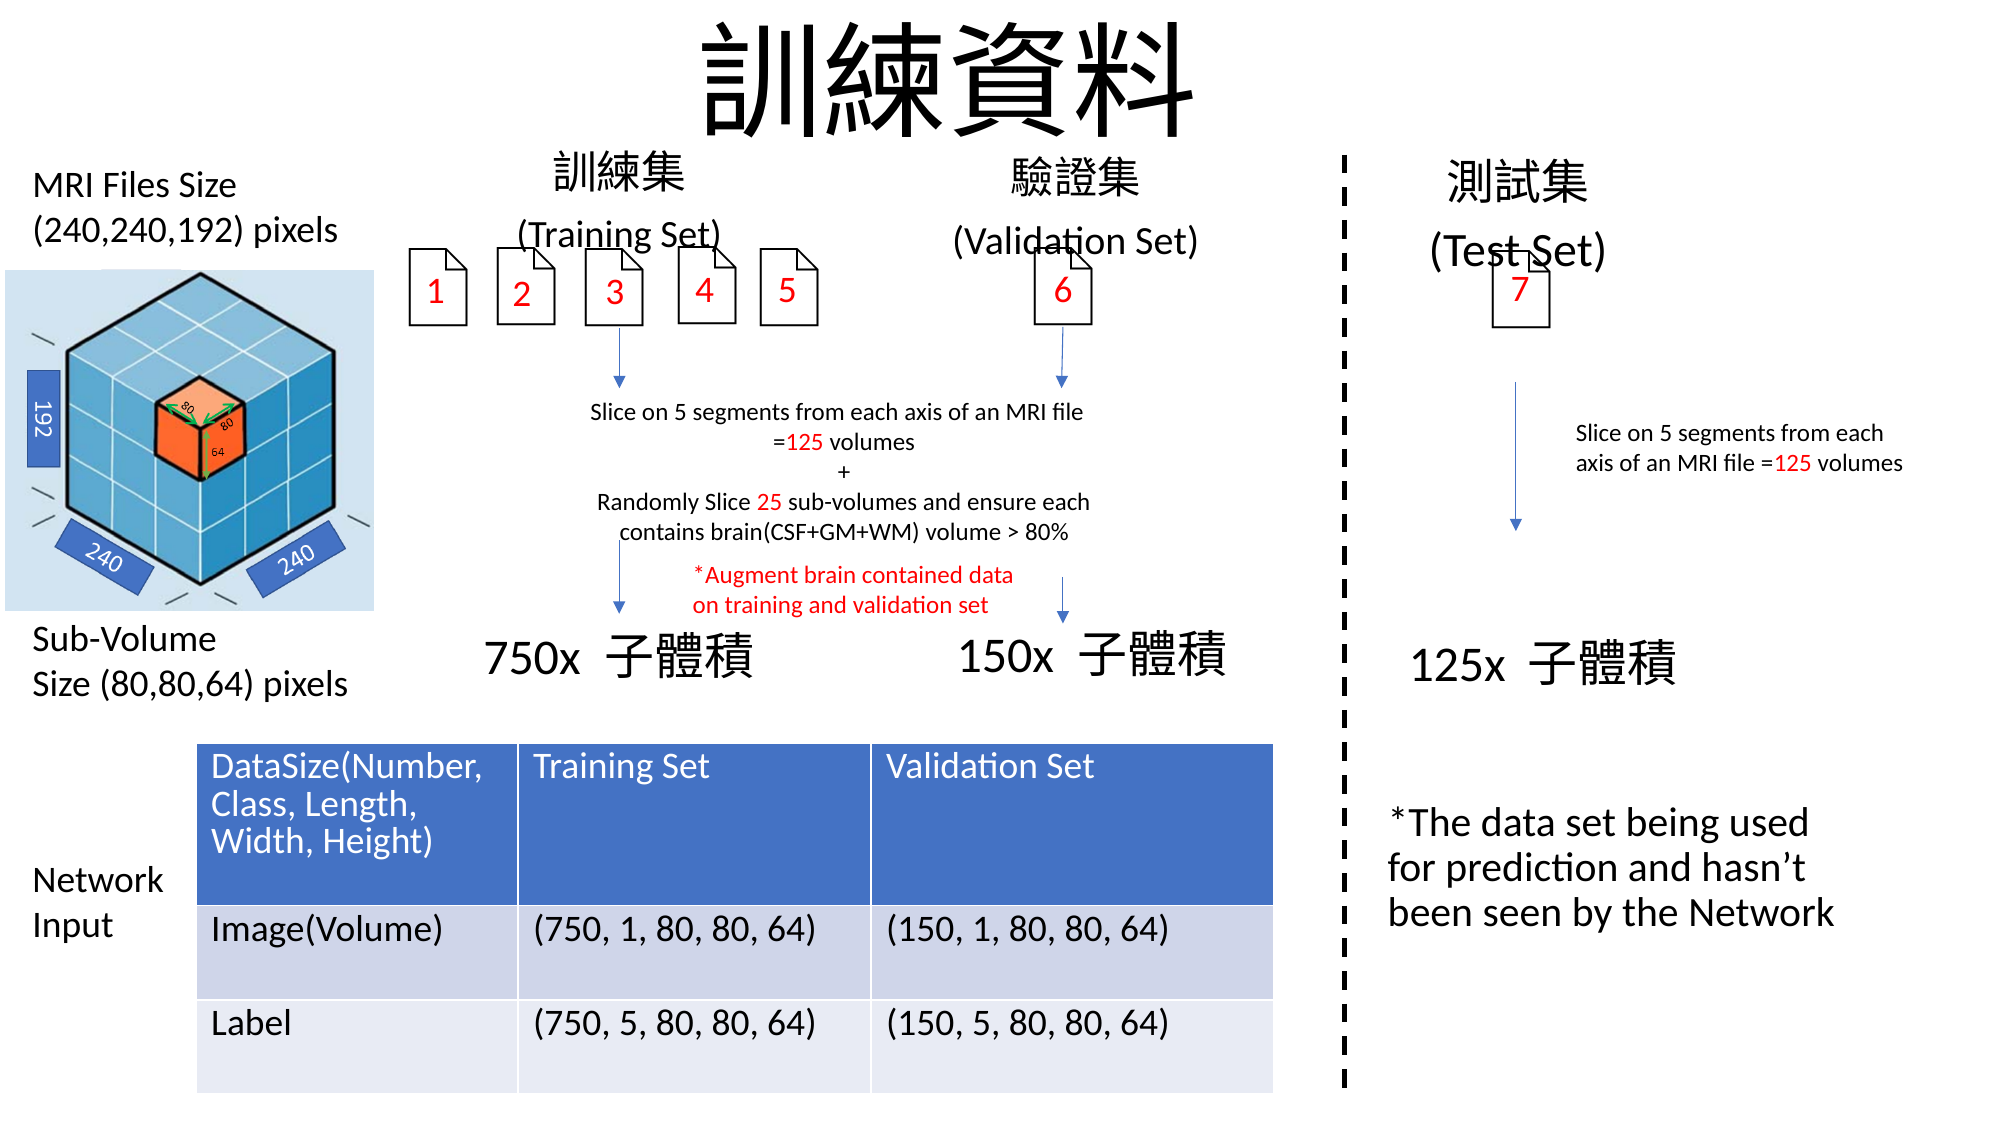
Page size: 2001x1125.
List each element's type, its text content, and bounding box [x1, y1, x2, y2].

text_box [1016, 239, 1110, 333]
table_cell (150, 1, 80, 80, 64) [872, 906, 1273, 999]
text_box 測試集 (Test Set) [1294, 142, 1742, 284]
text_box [391, 238, 836, 334]
text_box *Augment brain contained data on training and validation set [677, 550, 1053, 626]
title 訓練資料 [197, 1, 1698, 163]
table_cell Label [197, 1001, 517, 1093]
text_box 驗證集 (Validation Set) [877, 149, 1275, 271]
text_box MRI Files Size (240,240,192) pixels [17, 152, 368, 257]
text_box Slice on 5 segments from each axis of an MRI file =125 volumes + Randomly Slice 25 sub-volumes and ensure each contains brain(CSF+GM+WM) volume > 80% [575, 388, 1113, 583]
picture [5, 270, 374, 611]
text_box 750x 子體積 [368, 623, 875, 705]
table_cell Image(Volume) [197, 906, 517, 999]
table_cell (750, 1, 80, 80, 64) [519, 906, 870, 999]
table_header Training Set [519, 744, 870, 905]
text_box 125x 子體積 [1345, 621, 1742, 703]
table_cell (150, 5, 80, 80, 64) [872, 1001, 1273, 1093]
text_box *The data set being used for prediction and hasn’t been seen by the Network [1372, 792, 1850, 1075]
table_cell (750, 5, 80, 80, 64) [519, 1001, 870, 1093]
picture [1473, 242, 1568, 336]
subtitle 訓練集 (Training Set) [395, 142, 843, 265]
text_box Slice on 5 segments from each axis of an MRI file =125 volumes [1561, 409, 1936, 544]
text_box Network Input [17, 847, 195, 953]
table_header Validation Set [872, 744, 1273, 905]
text_box Sub-Volume Size (80,80,64) pixels [17, 611, 368, 712]
text_box 150x 子體積 [893, 622, 1291, 704]
table_header DataSize(Number, Class, Length, Width, Height) [197, 744, 517, 905]
